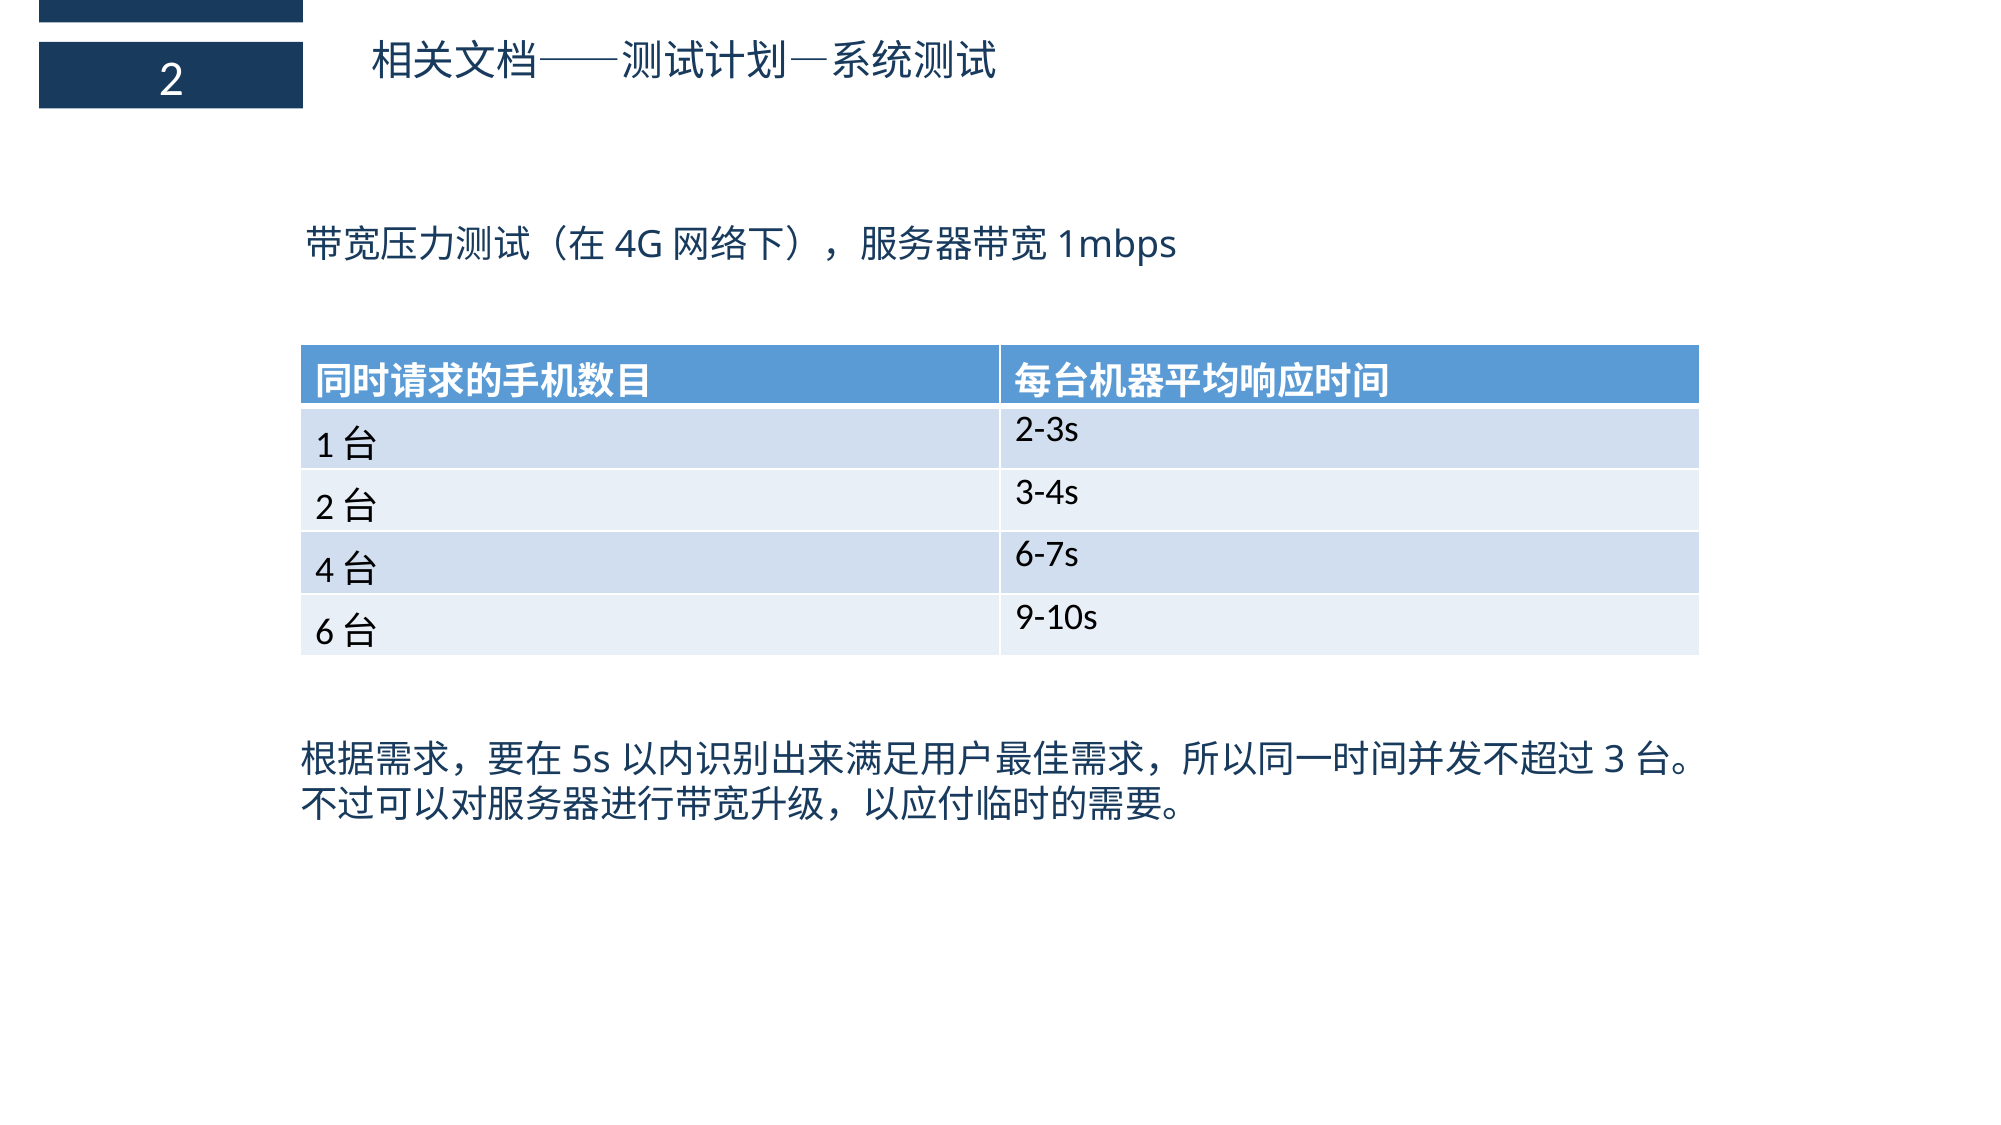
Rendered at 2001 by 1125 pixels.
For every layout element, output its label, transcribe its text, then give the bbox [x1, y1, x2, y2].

text_box 根据需求，要在5s以内识别出来满足用户最佳需求，所以同一时间并发不超过3台。 不过可以对服务器进行带宽升级，以应付临时的需要。 [285, 727, 1725, 833]
table_cell 1台 [301, 409, 999, 468]
text_box [38, 0, 304, 23]
table_cell 3-4s [1001, 470, 1699, 530]
table_cell 6-7s [1001, 532, 1699, 593]
table_cell 9-10s [1001, 595, 1699, 655]
table_cell 6台 [301, 595, 999, 655]
table_cell 4台 [301, 532, 999, 593]
table_header 同时请求的手机数目 [301, 345, 999, 403]
text_box 带宽压力测试（在4G网络下），服务器带宽1mbps [291, 213, 1192, 273]
table_header 每台机器平均响应时间 [1001, 345, 1699, 403]
table_cell 2台 [301, 470, 999, 530]
text_box 相关文档——测试计划—系统测试 [356, 26, 1702, 92]
table_cell 2-3s [1001, 409, 1699, 468]
text_box 2 [38, 41, 304, 110]
